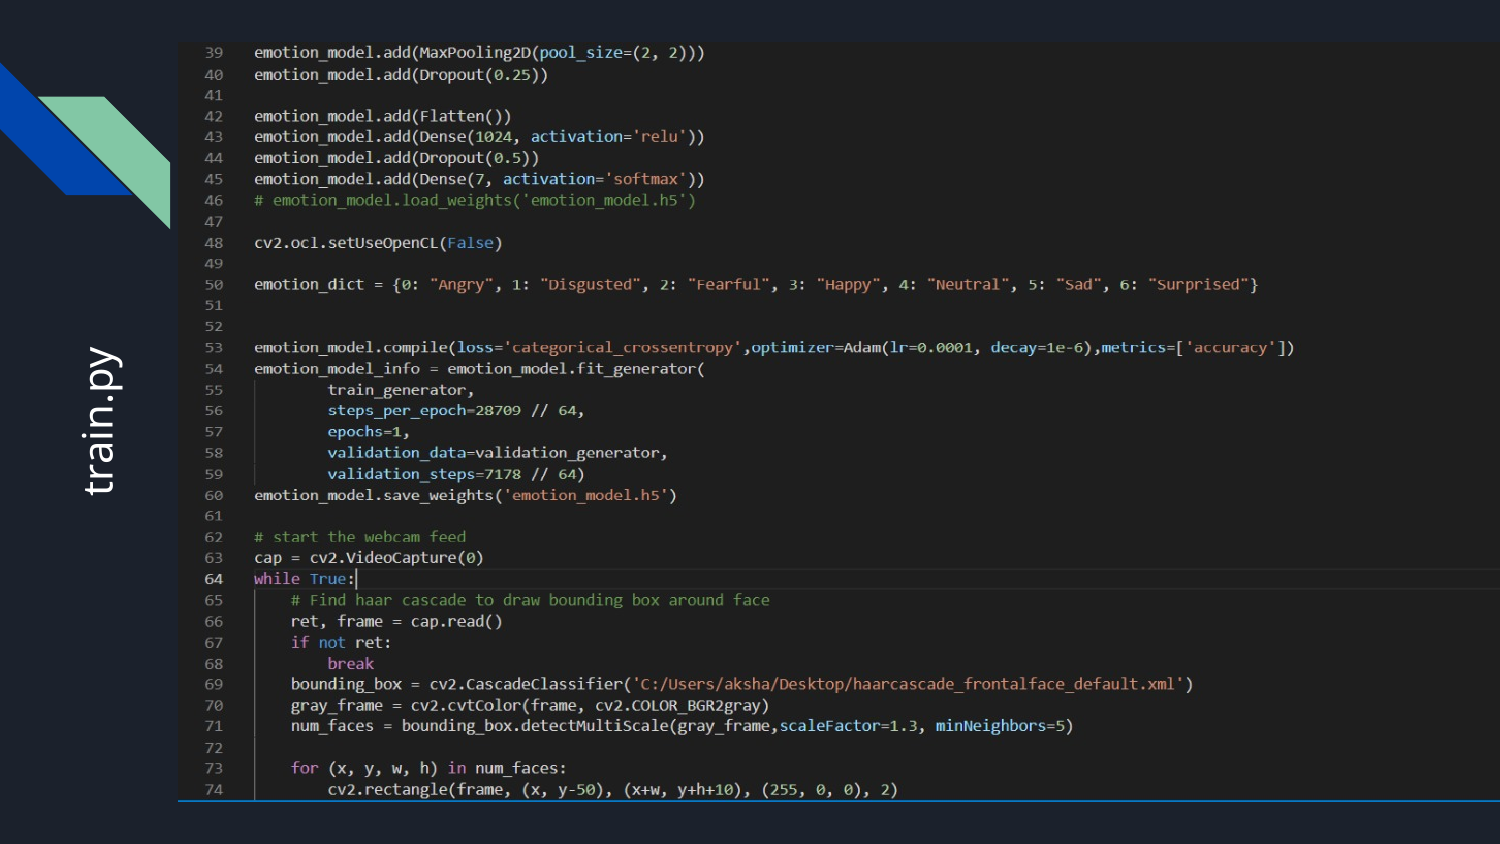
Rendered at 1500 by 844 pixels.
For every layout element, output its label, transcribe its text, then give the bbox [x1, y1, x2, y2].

title train.py [48, 174, 144, 669]
picture [178, 42, 1500, 802]
